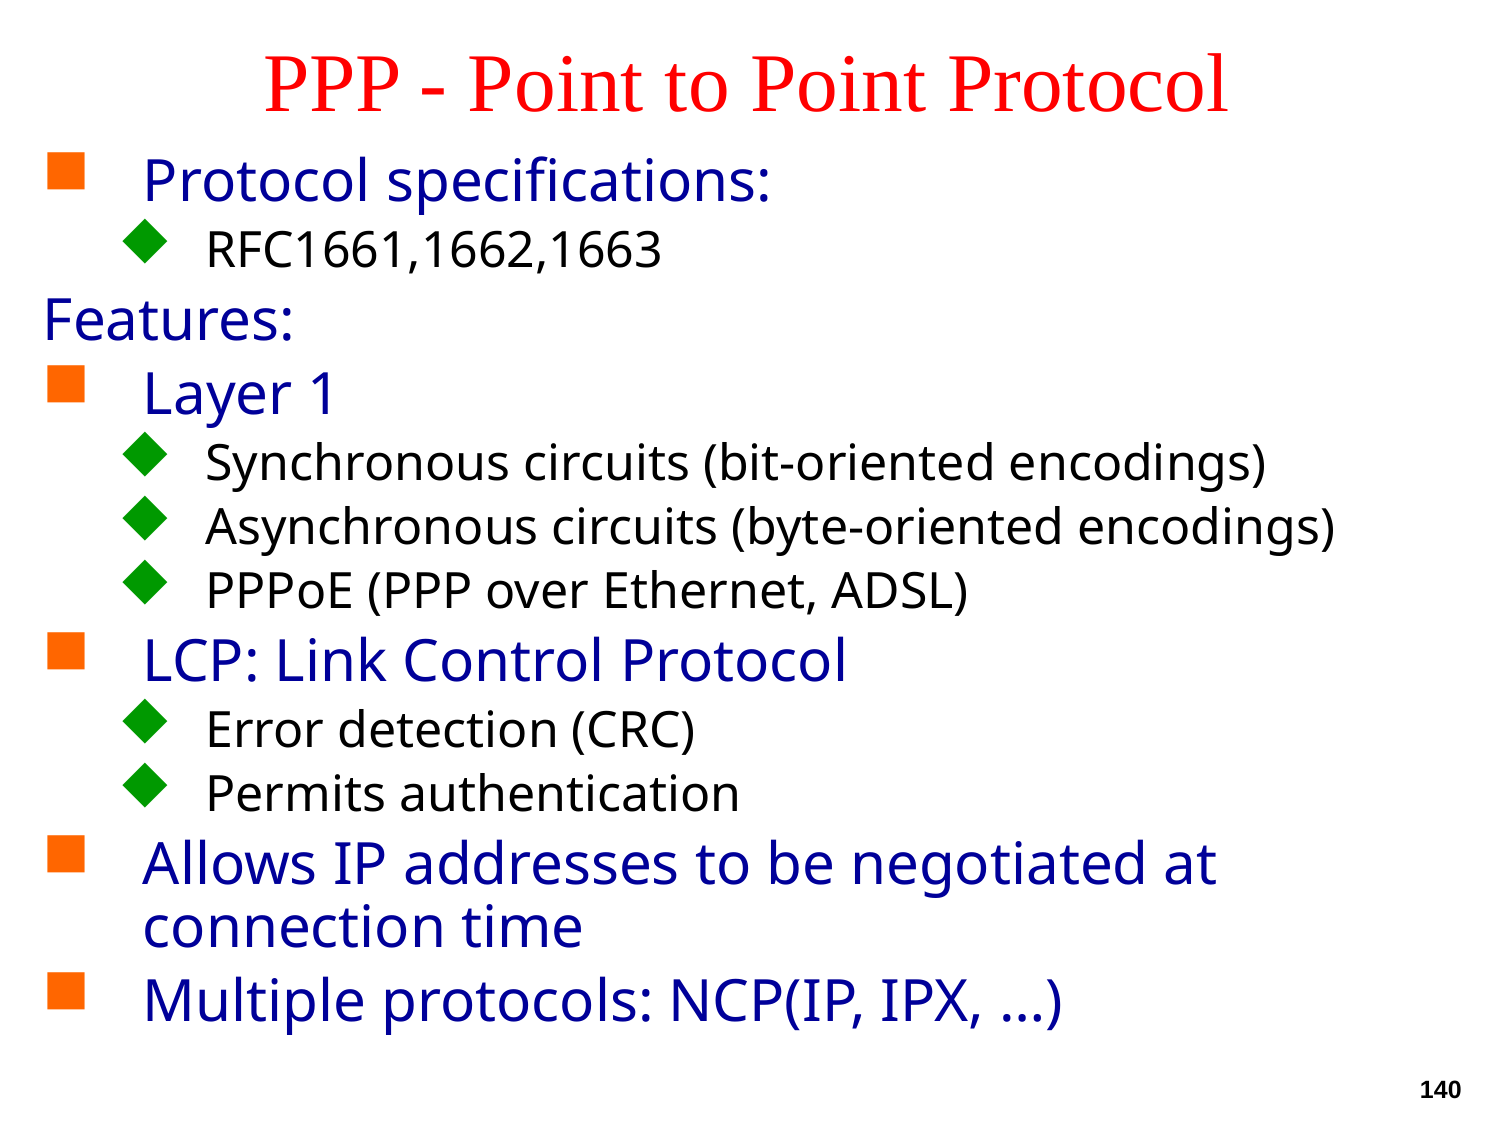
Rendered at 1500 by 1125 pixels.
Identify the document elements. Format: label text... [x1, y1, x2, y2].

list Protocol specifications: RFC1661,1662,1663 Features: Layer 1 Synchronous circuits (bit-oriented encodings) Asynchronous circuits (byte-oriented encodings) PPPoE (PPP over Ethernet, ADSL) LCP: Link Control Protocol Error detection (CRC) Permits authentication Allows IP addresses to be negotiated at connection time Multiple protocols: NCP(IP, IPX, …) [27, 144, 1463, 1093]
title PPP - Point to Point Protocol [25, 17, 1469, 141]
